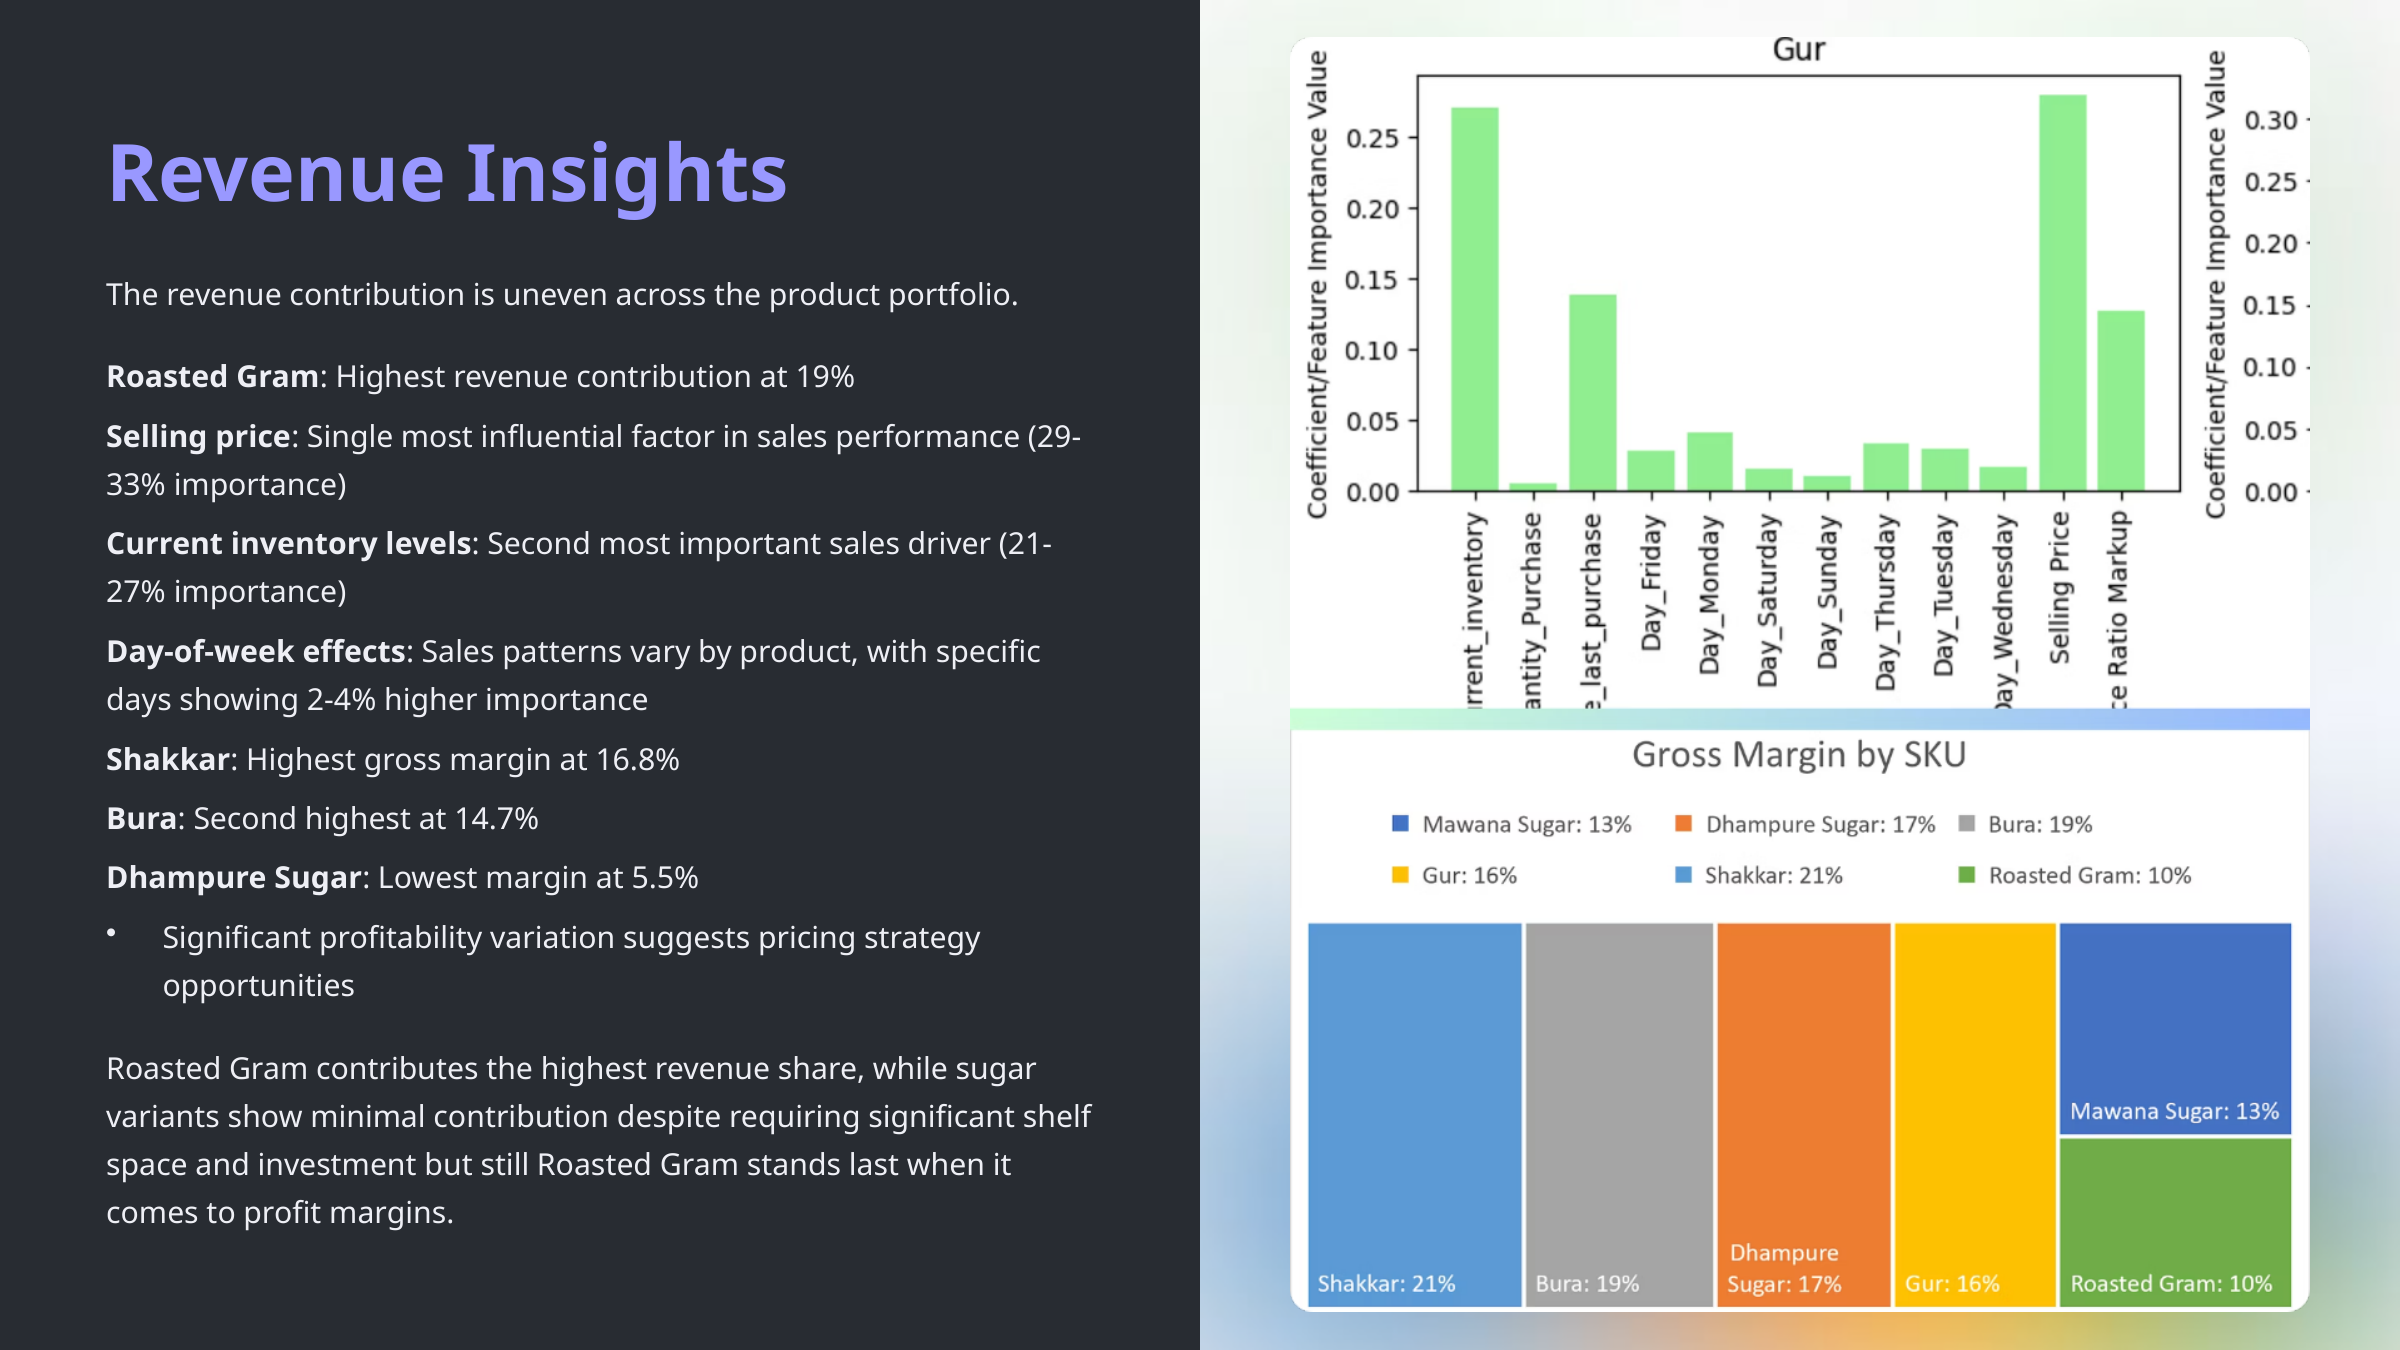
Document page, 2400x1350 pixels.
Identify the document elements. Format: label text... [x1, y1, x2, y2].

text_box Day-of-week effects: Sales patterns vary by product, with specific days showing 2-4% higher importance [106, 620, 1094, 718]
text_box Roasted Gram: Highest revenue contribution at 19% [106, 346, 1094, 395]
text_box Significant profitability variation suggests pricing strategy opportunities [106, 906, 1094, 1004]
text_box Revenue Insights [106, 117, 906, 218]
picture [1199, 0, 2400, 1350]
text_box The revenue contribution is uneven across the product portfolio. [106, 263, 1094, 312]
text_box Dhampure Sugar: Lowest margin at 5.5% [106, 847, 1094, 896]
text_box Shakkar: Highest gross margin at 16.8% [106, 728, 1094, 778]
text_box Roasted Gram contributes the highest revenue share, while sugar variants show minimal contribution despite requiring significant shelf space and investment but still Roasted Gram stands last when it comes to profit margins. [106, 1037, 1094, 1233]
text_box Selling price: Single most influential factor in sales performance (29-33% importance) [106, 405, 1094, 503]
text_box Current inventory levels: Second most important sales driver (21-27% importance) [106, 513, 1094, 611]
text_box Bura: Second highest at 14.7% [106, 787, 1094, 837]
